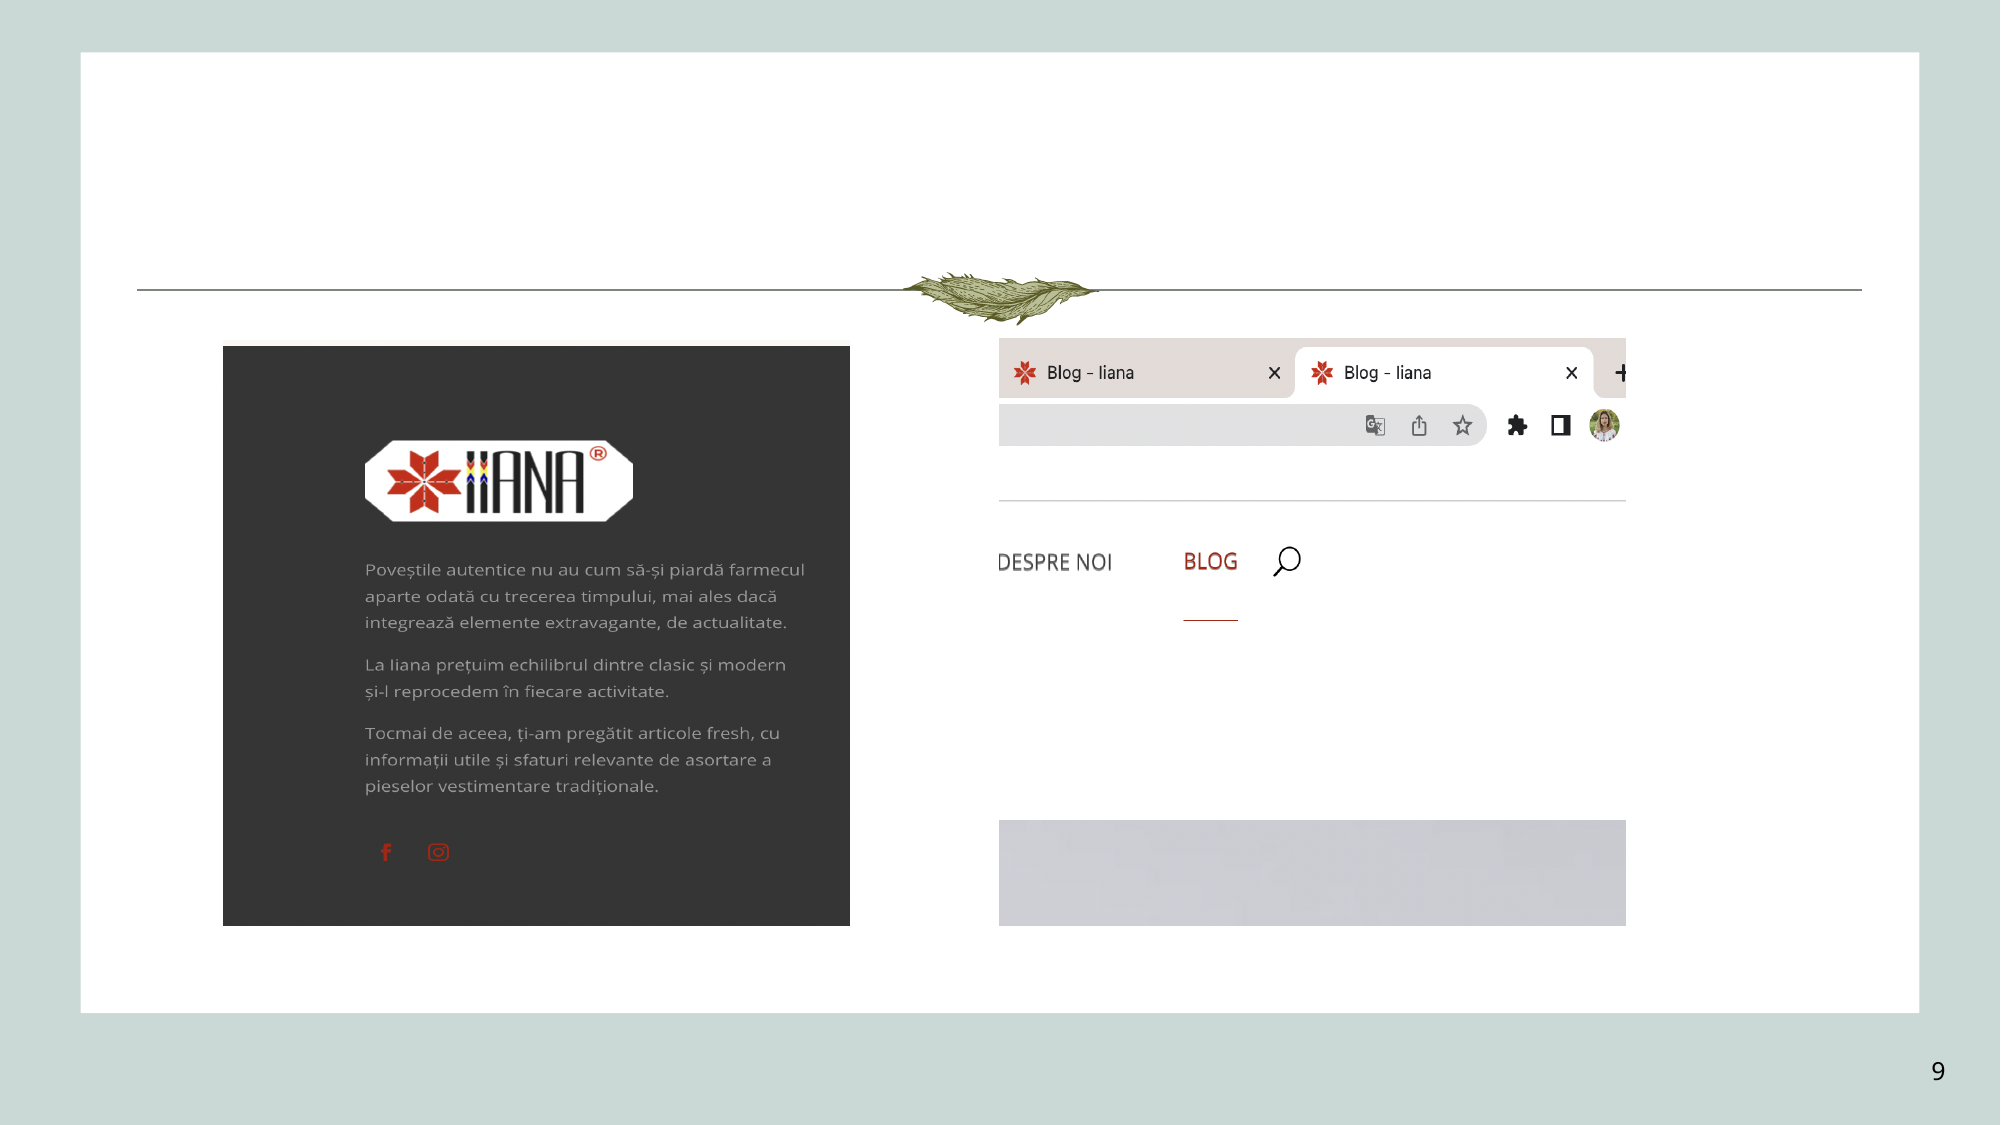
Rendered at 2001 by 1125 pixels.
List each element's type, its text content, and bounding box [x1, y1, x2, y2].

picture [901, 267, 1100, 326]
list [999, 338, 1626, 926]
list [223, 340, 850, 926]
slide_number 9 [1510, 1042, 1961, 1103]
